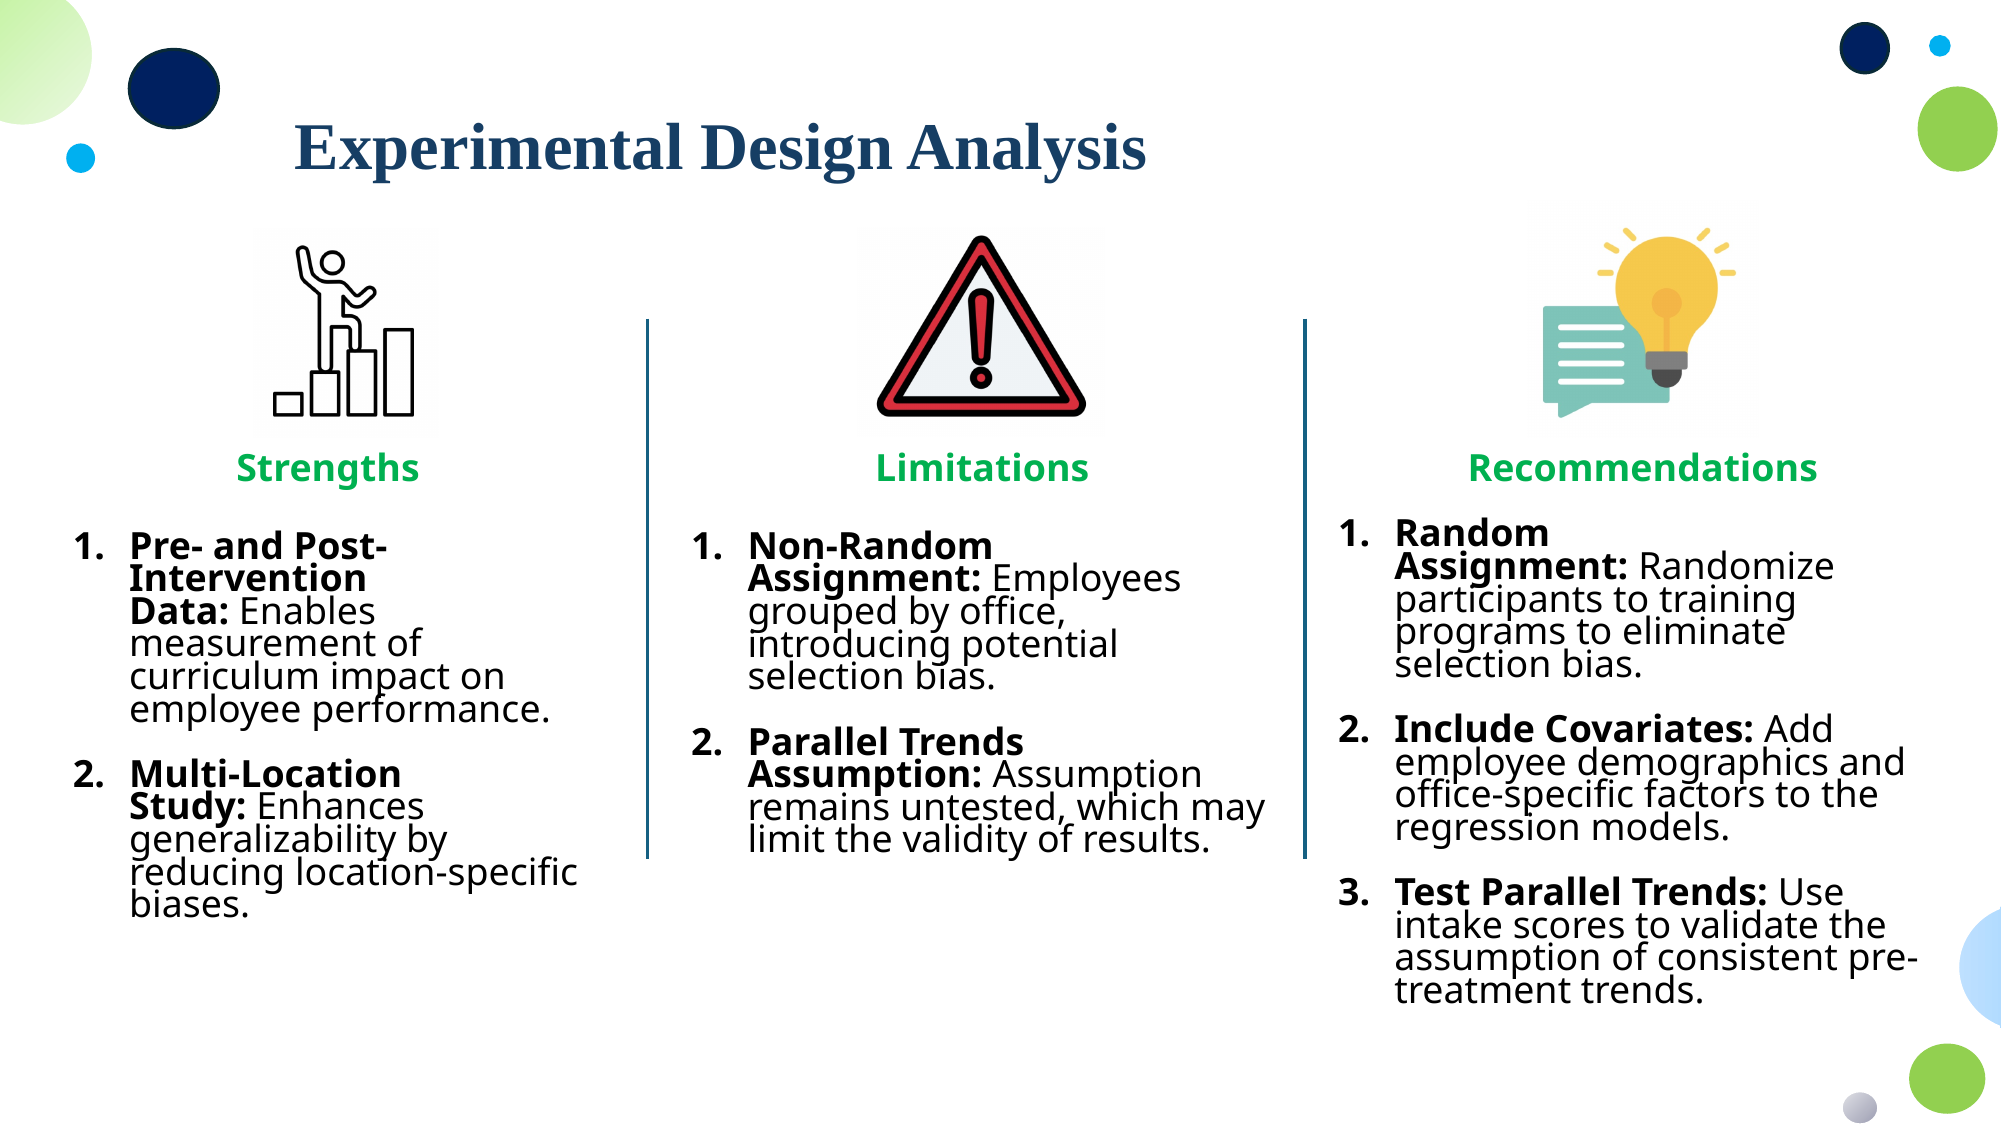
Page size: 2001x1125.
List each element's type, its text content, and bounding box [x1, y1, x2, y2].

picture [856, 227, 1105, 437]
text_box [1840, 23, 1997, 171]
picture [1526, 199, 1760, 438]
picture [252, 228, 440, 438]
text_box [1839, 1089, 1881, 1125]
text_box Strengths Pre- and Post-Intervention Data: Enables measurement of curriculum impact on employee performance. Multi-Location Study: Enhances generalizability by reducing location-specific biases. [57, 301, 599, 978]
text_box Experimental Design Analysis [279, 73, 1815, 222]
text_box Limitations Non-Random Assignment: Employees grouped by office, introducing potential selection bias. Parallel Trends Assumption: Assumption remains untested, which may limit the validity of results. [676, 301, 1289, 913]
text_box [1963, 905, 2000, 1029]
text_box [0, 0, 219, 172]
text_box [1909, 1046, 1986, 1114]
text_box Recommendations Random Assignment: Randomize participants to training programs to eliminate selection bias. Include Covariates: Add employee demographics and office-specific factors to the regression models. Test Parallel Trends: Use intake scores to validate the assumption of consistent pre-treatment trends. [1323, 301, 1963, 1064]
